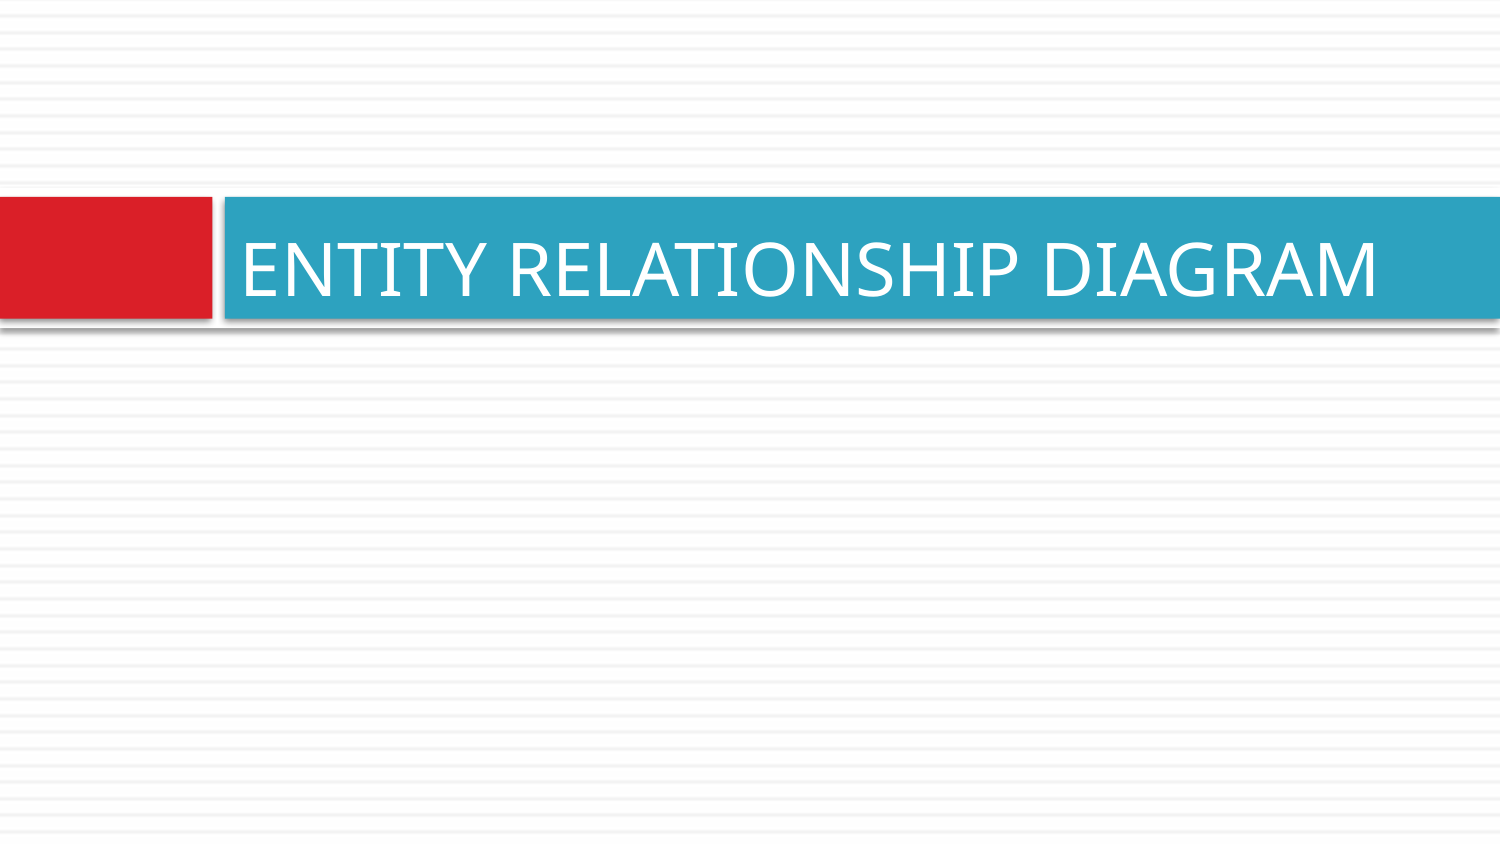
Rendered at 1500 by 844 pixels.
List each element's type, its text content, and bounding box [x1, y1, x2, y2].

title ENTITY RELATIONSHIP DIAGRAM [225, 196, 1475, 319]
